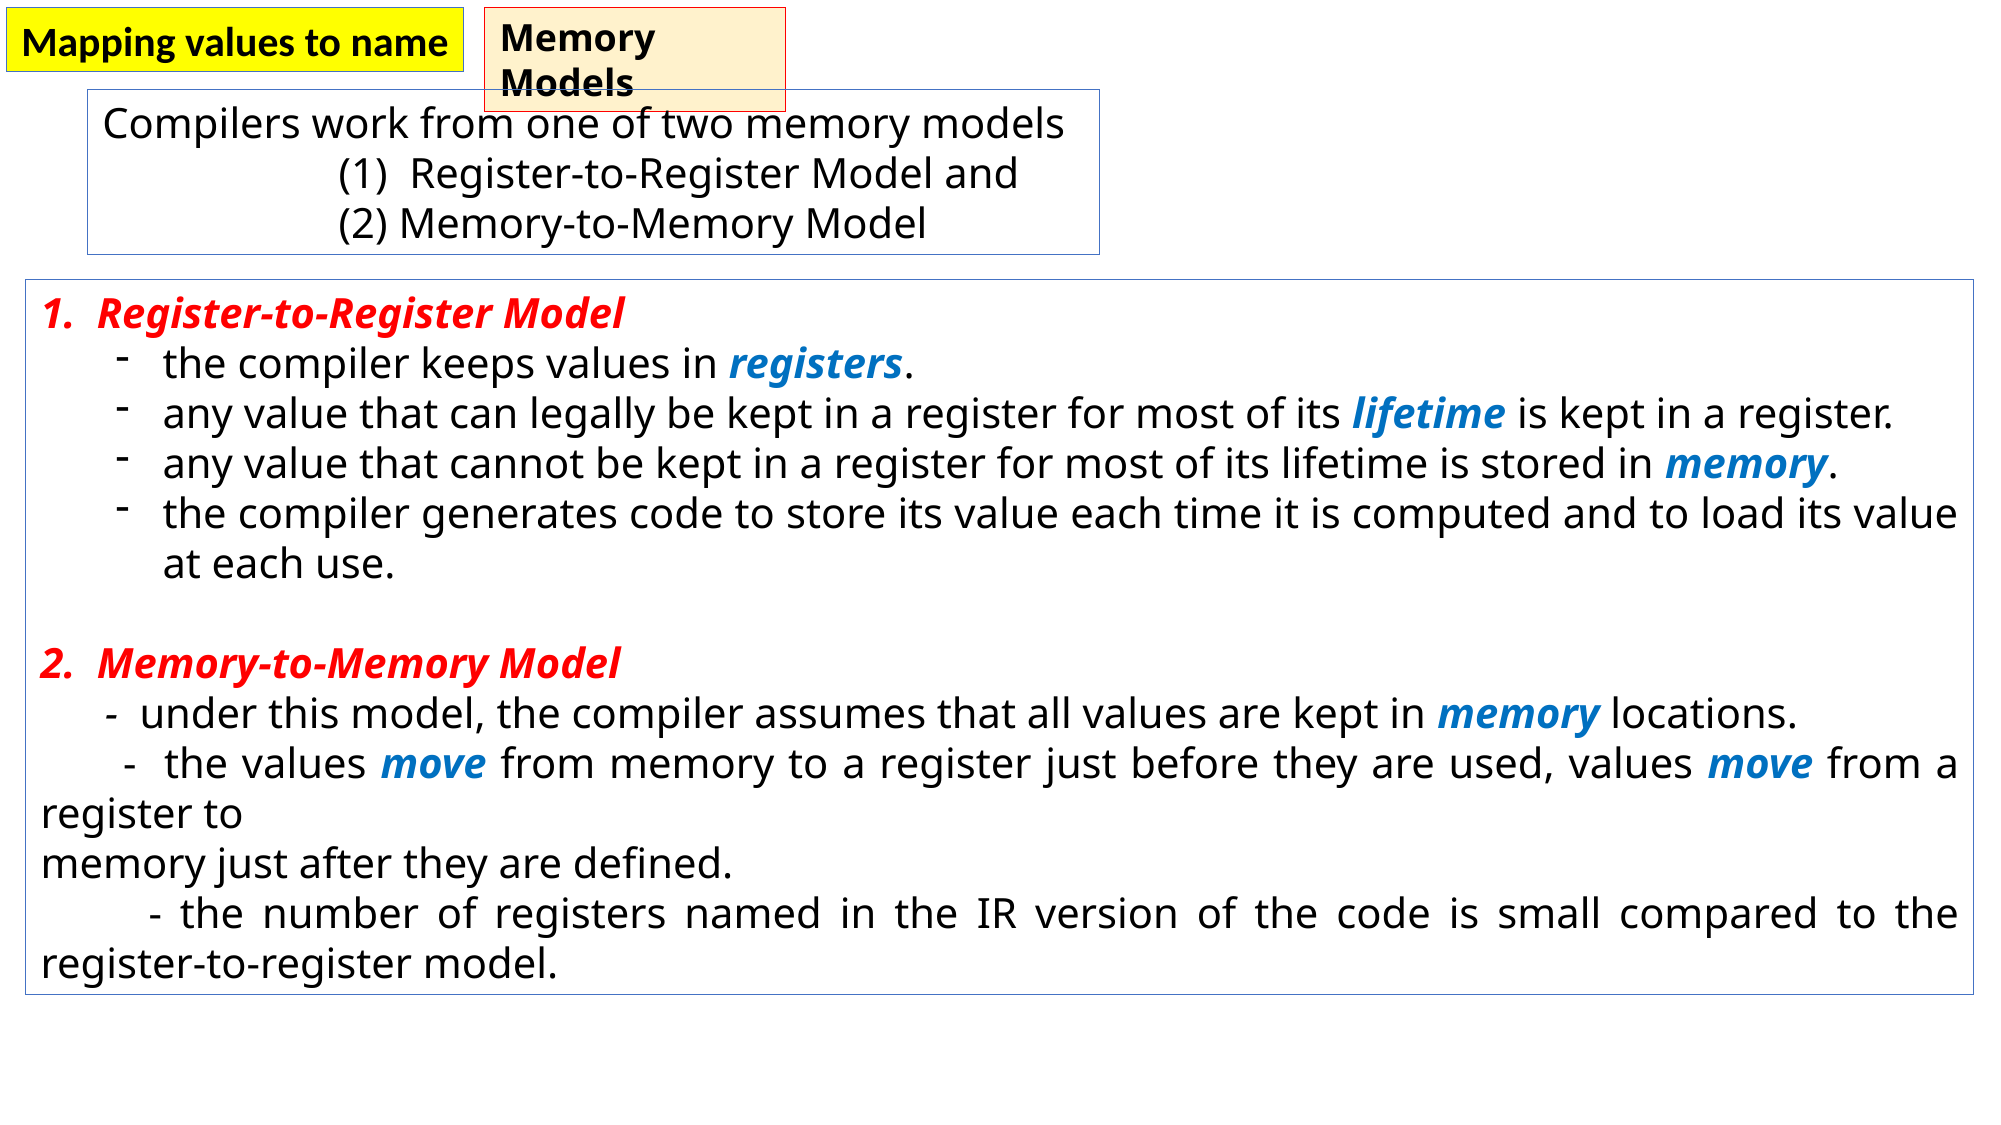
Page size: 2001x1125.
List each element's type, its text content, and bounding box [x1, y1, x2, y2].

text_box Register-to-Register Model the compiler keeps values in registers. any value that can legally be kept in a register for most of its lifetime is kept in a register. any value that cannot be kept in a register for most of its lifetime is stored in memory. the compiler generates code to store its value each time it is computed and to load its value at each use. Memory-to-Memory Model - under this model, the compiler assumes that all values are kept in memory locations. - the values move from memory to a register just before they are used, values move from a register to memory just after they are defined. - the number of registers named in the IR version of the code is small compared to the register-to-register model. [25, 279, 1974, 995]
text_box Memory Models [484, 7, 786, 89]
text_box Compilers work from one of two memory models (1) Register-to-Register Model and (2) Memory-to-Memory Model [87, 89, 1100, 255]
text_box Mapping values to name [6, 7, 464, 72]
